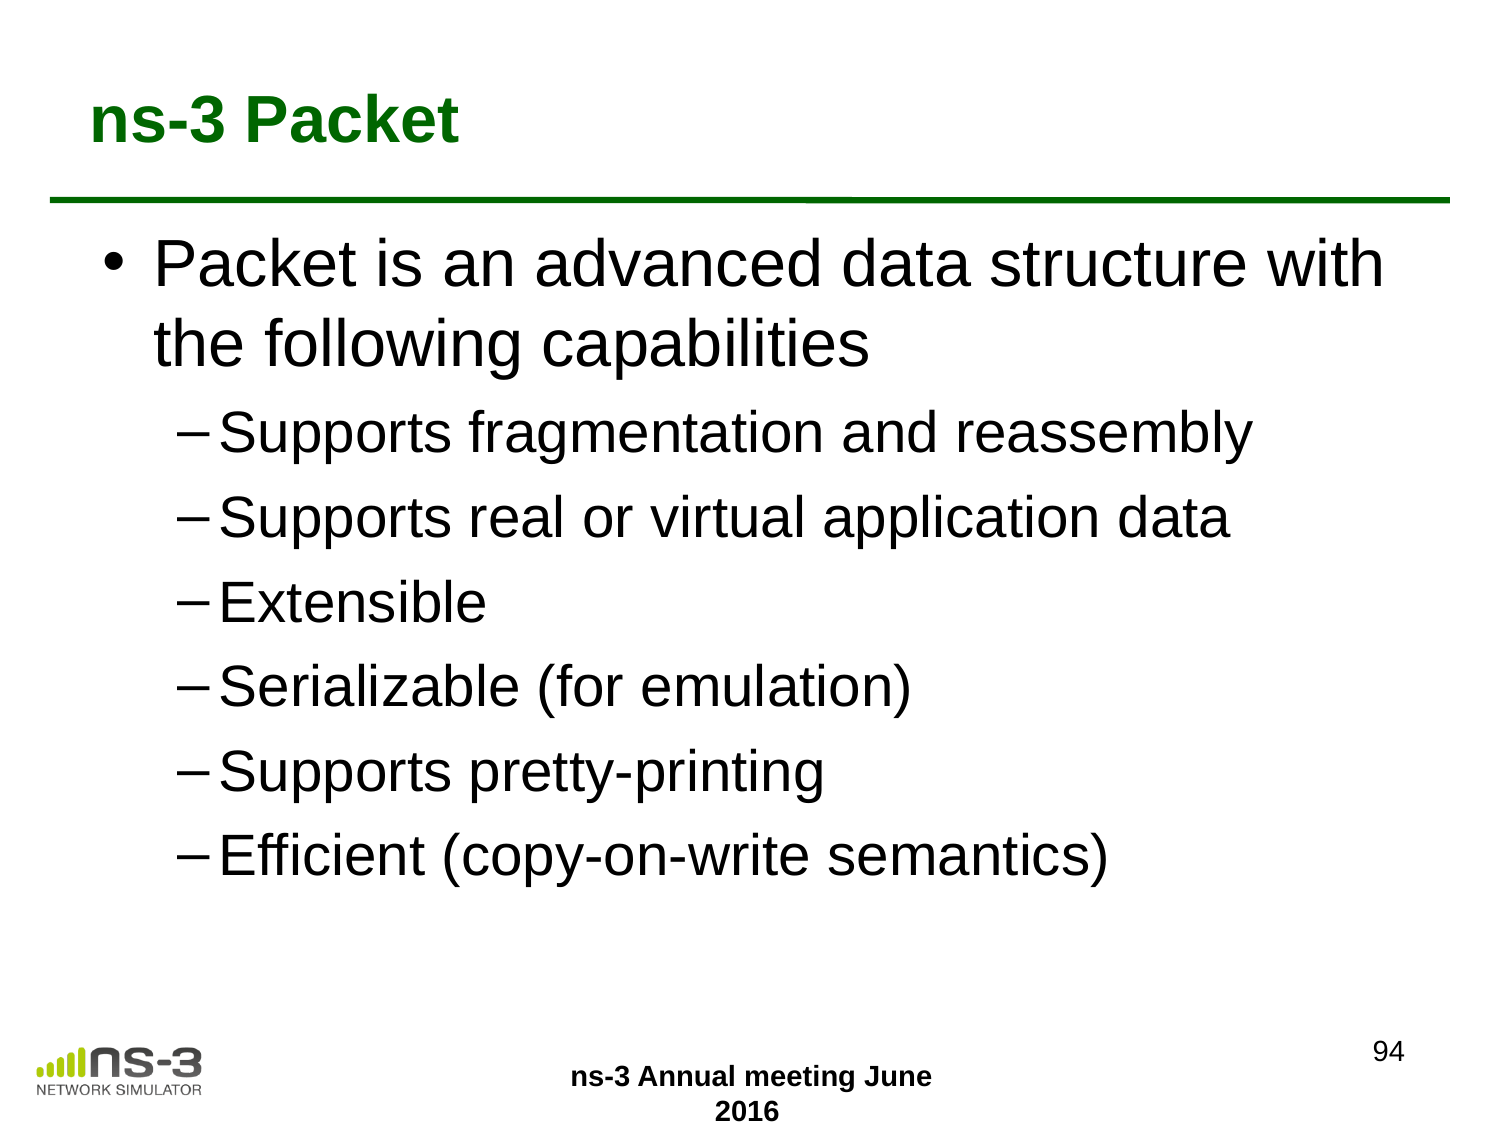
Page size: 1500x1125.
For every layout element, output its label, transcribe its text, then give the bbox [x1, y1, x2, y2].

title ns-3 Packet [74, 44, 1421, 187]
slide_number 94 [1074, 1024, 1421, 1101]
picture [24, 1017, 213, 1125]
footer ns-3 Annual meeting June 2016 [512, 1049, 983, 1125]
list Packet is an advanced data structure with the following capabilities Supports fragmentation and reassembly Supports real or virtual application data Extensible Serializable (for emulation) Supports pretty-printing Efficient (copy-on-write semantics) [87, 212, 1434, 1013]
